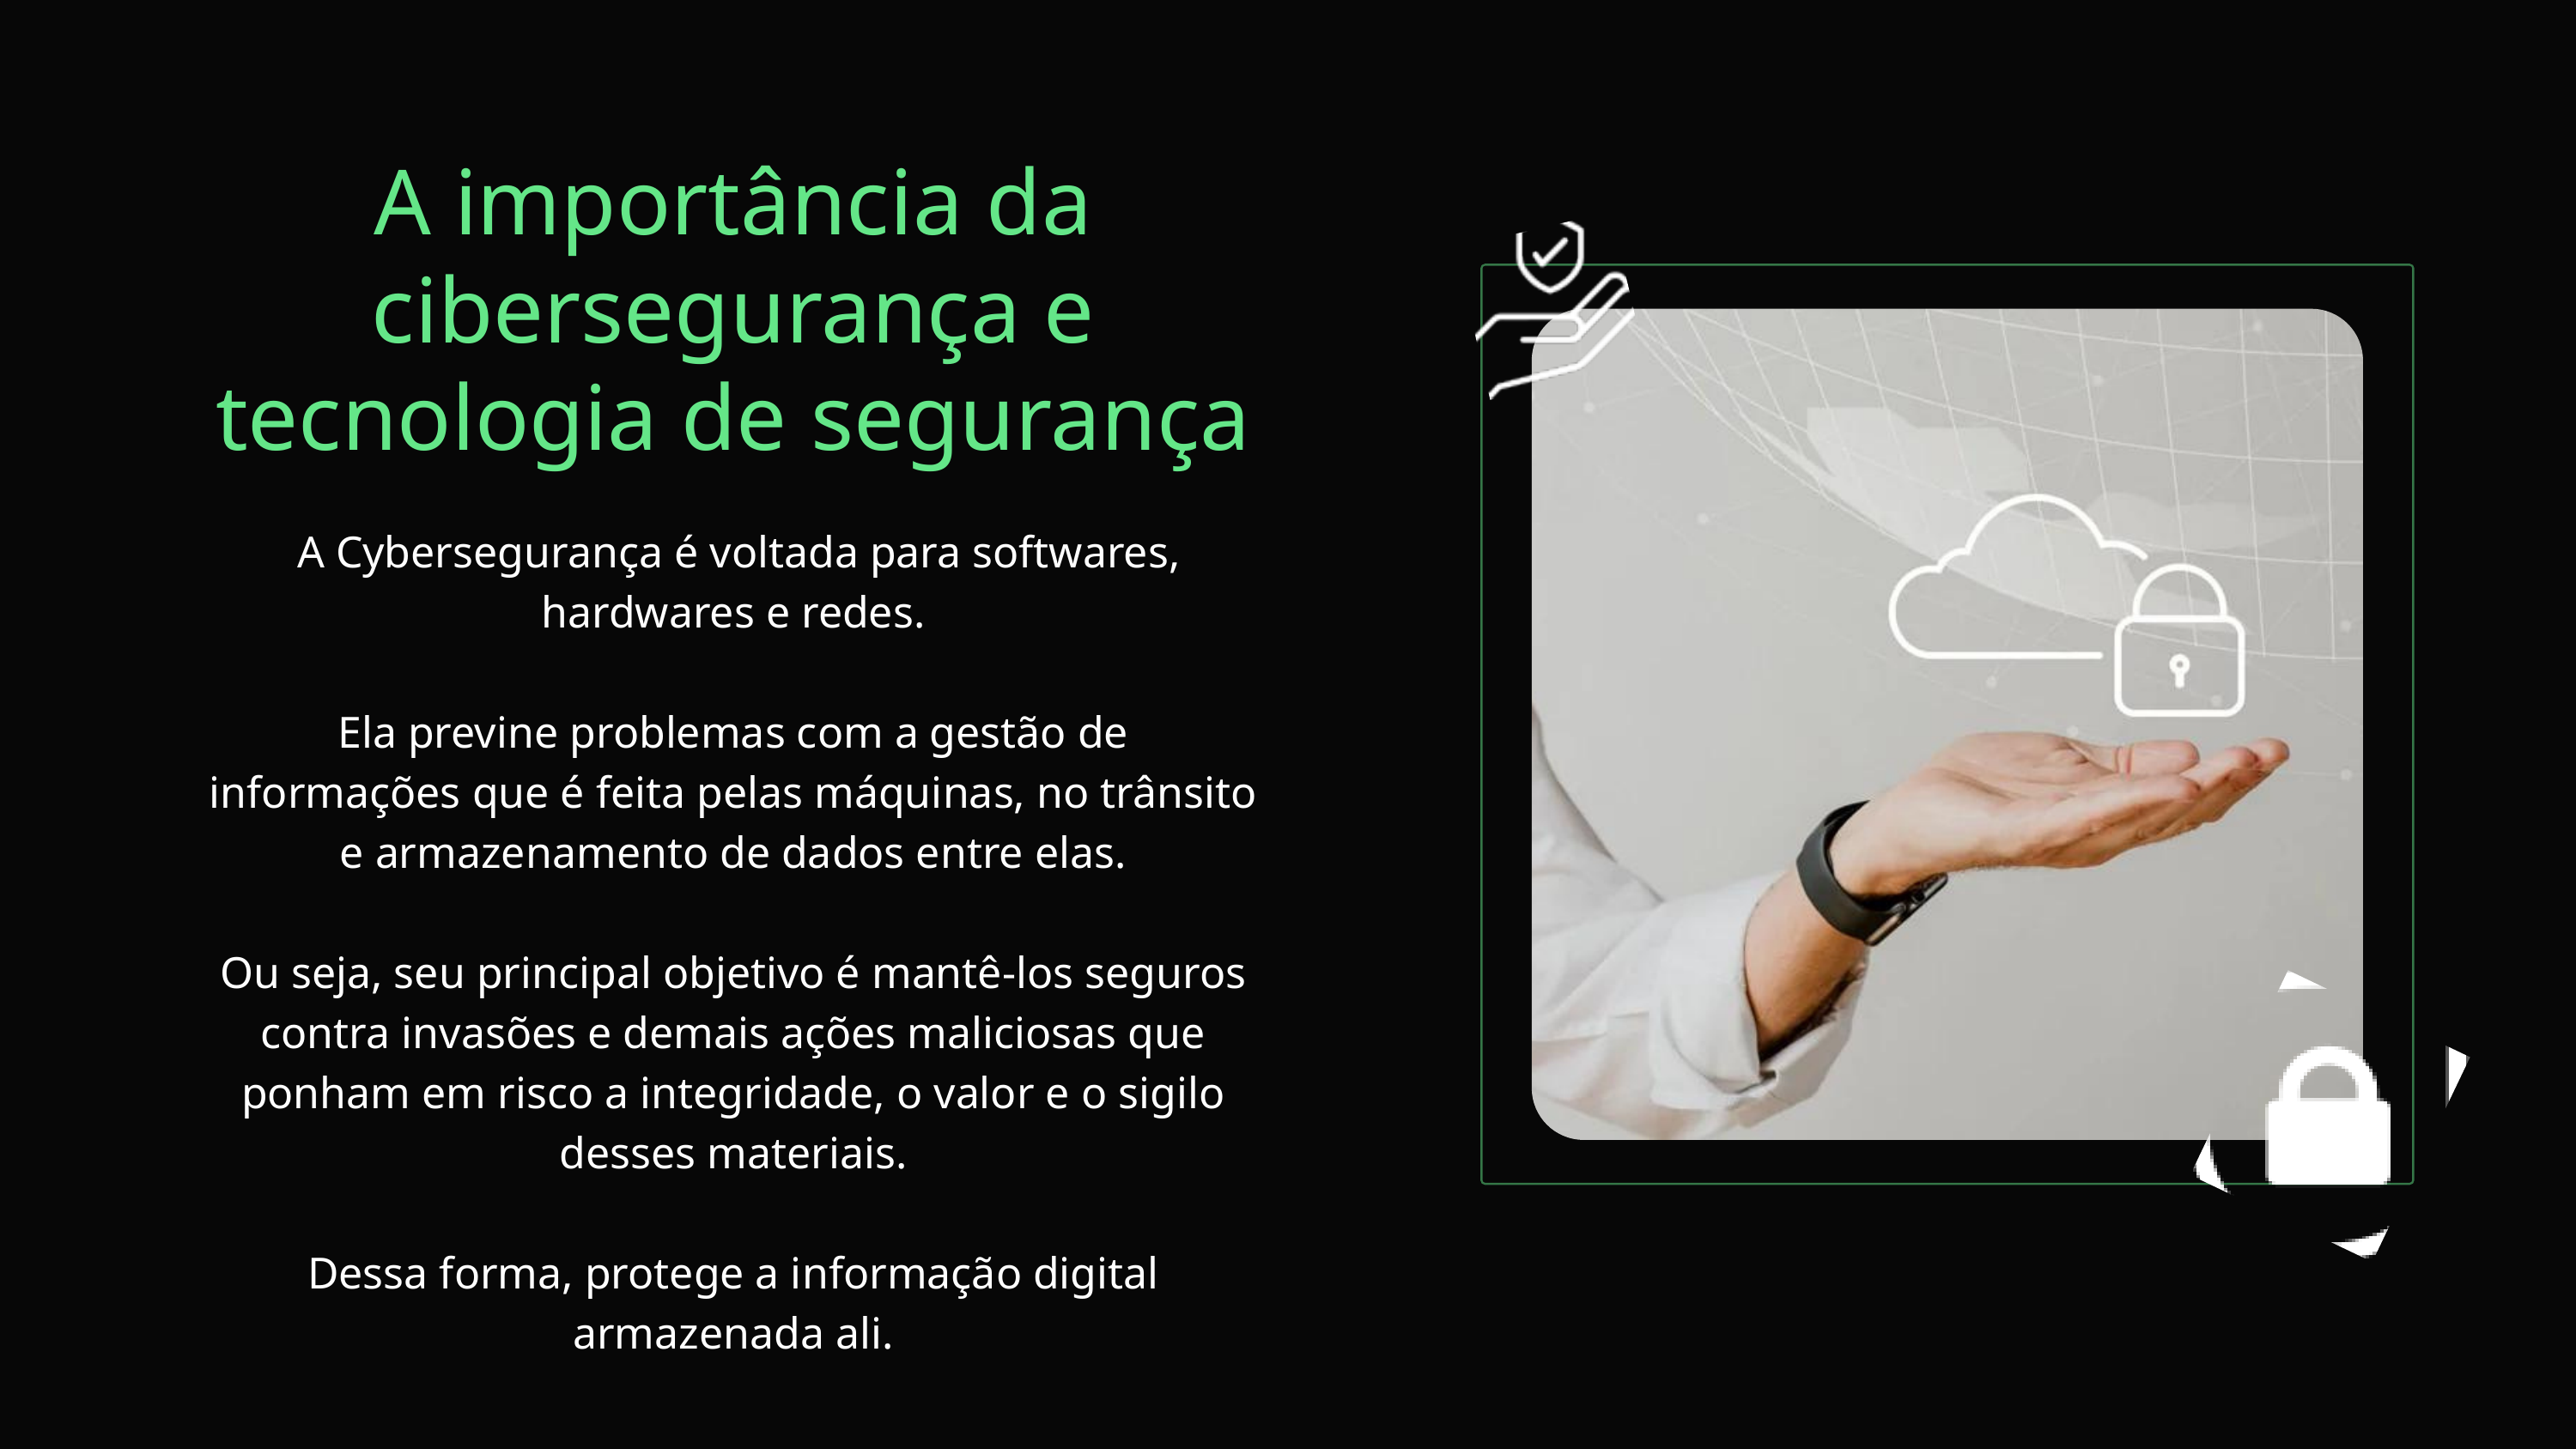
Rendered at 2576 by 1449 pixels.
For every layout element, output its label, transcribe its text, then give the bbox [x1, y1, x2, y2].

text_box [2419, 1033, 2470, 1165]
text_box A Cybersegurança é voltada para softwares, hardwares e redes. Ela previne problemas com a gestão de informações que é feita pelas máquinas, no trânsito e armazenamento de dados entre elas. Ou seja, seu principal objetivo é mantê-los seguros contra invasões e demais ações maliciosas que ponham em risco a integridade, o valor e o sigilo desses materiais. Dessa forma, protege a informação digital armazenada ali. [207, 516, 1260, 1357]
text_box [2227, 1192, 2406, 1263]
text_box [1479, 263, 2415, 1185]
text_box [1455, 211, 1623, 336]
text_box A importância da cibersegurança e tecnologia de segurança [144, 144, 1322, 469]
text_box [1531, 308, 2364, 1140]
